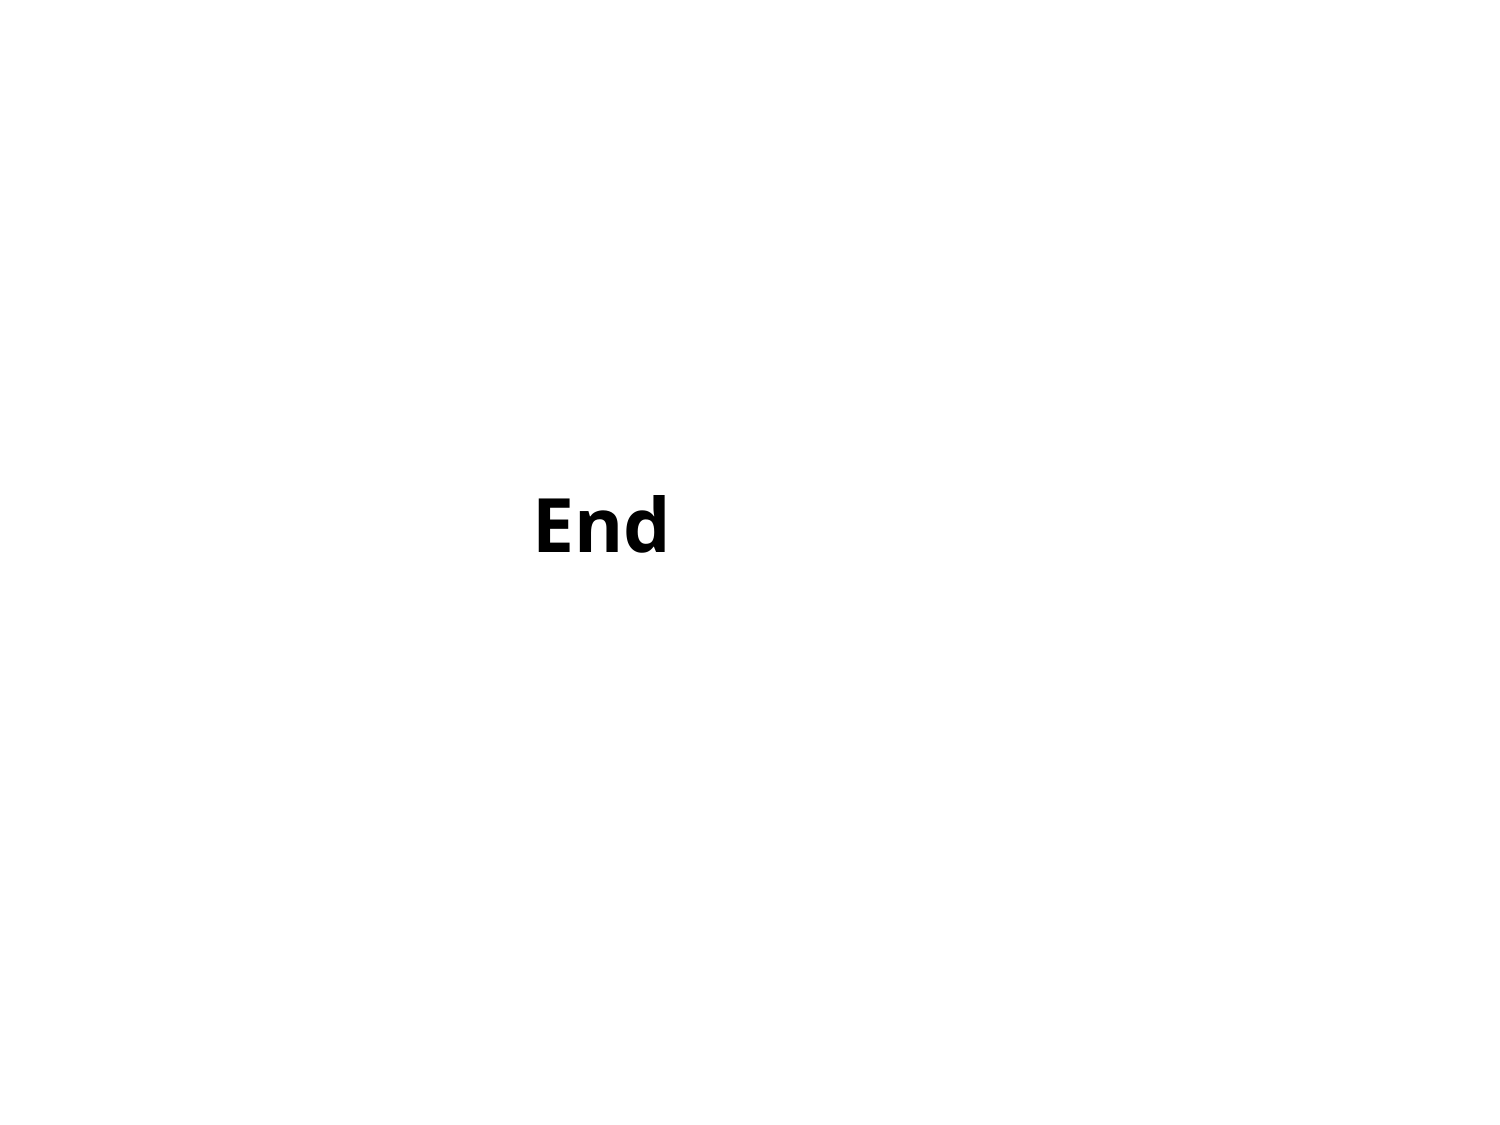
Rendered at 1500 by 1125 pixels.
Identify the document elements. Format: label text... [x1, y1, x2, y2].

text_box End [322, 470, 1067, 575]
